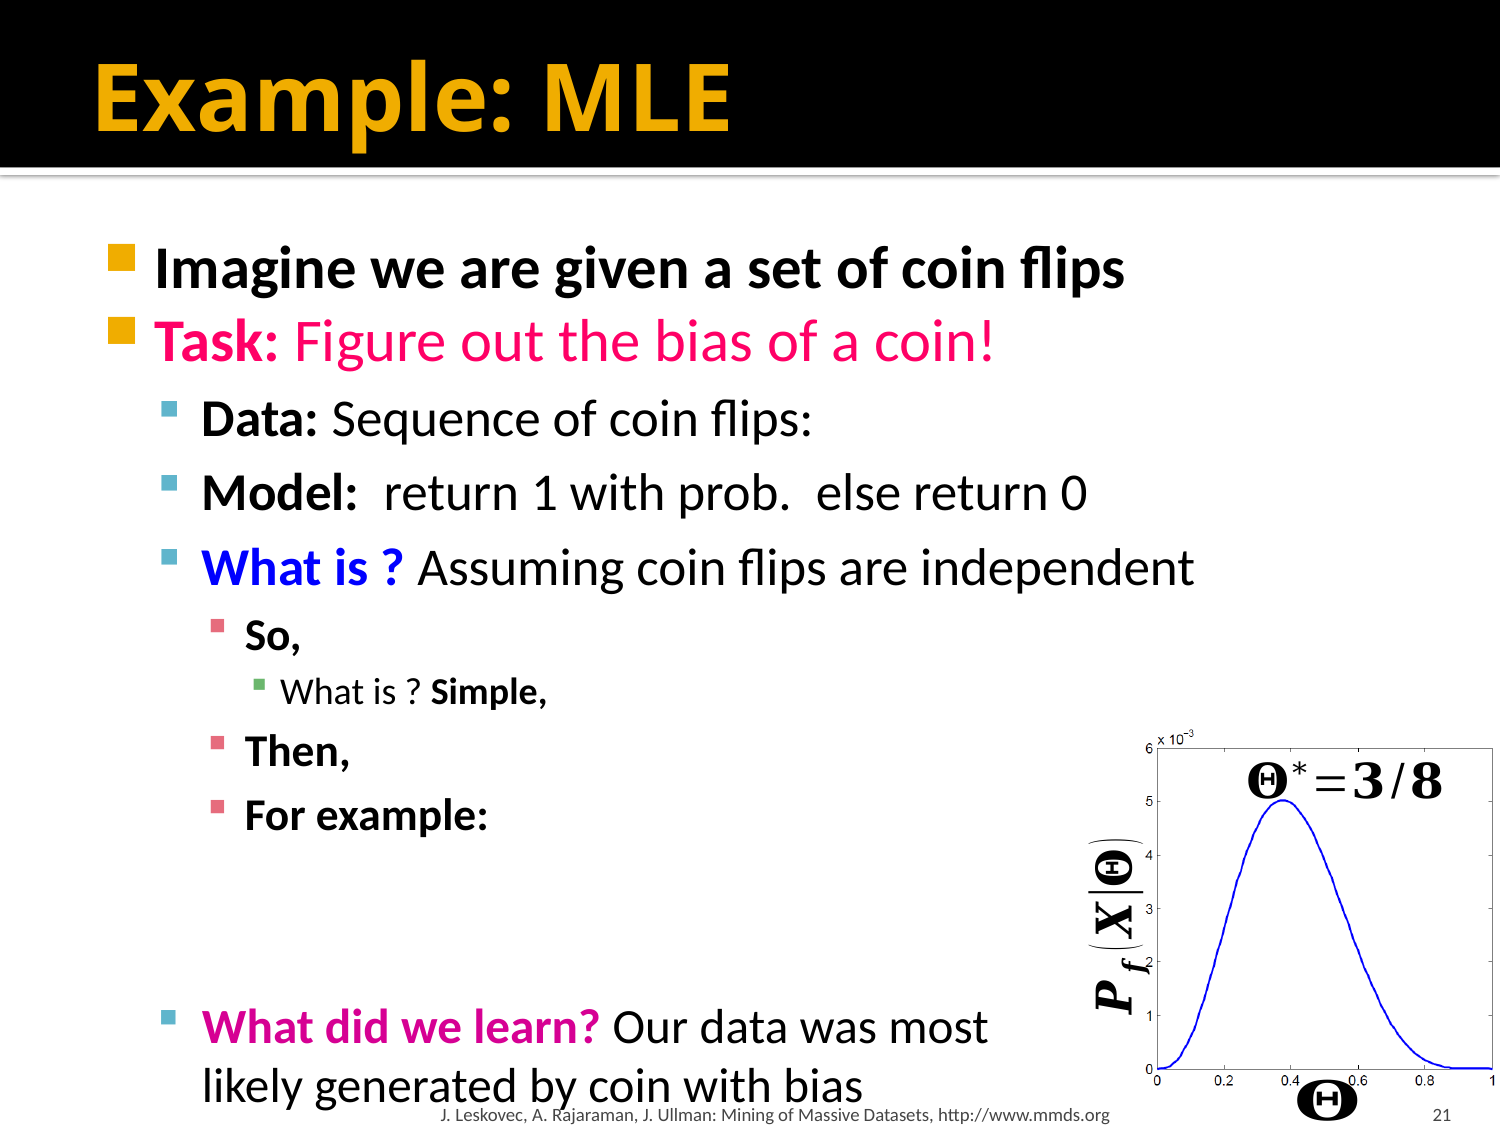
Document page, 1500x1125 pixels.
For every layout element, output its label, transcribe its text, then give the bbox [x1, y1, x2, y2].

picture [1137, 724, 1500, 1091]
title Example: MLE [75, 12, 1425, 175]
footer J. Leskovec, A. Rajaraman, J. Ullman: Mining of Massive Datasets, http://www.mmds.org [433, 1080, 1337, 1125]
slide_number 21 [1345, 1099, 1467, 1125]
